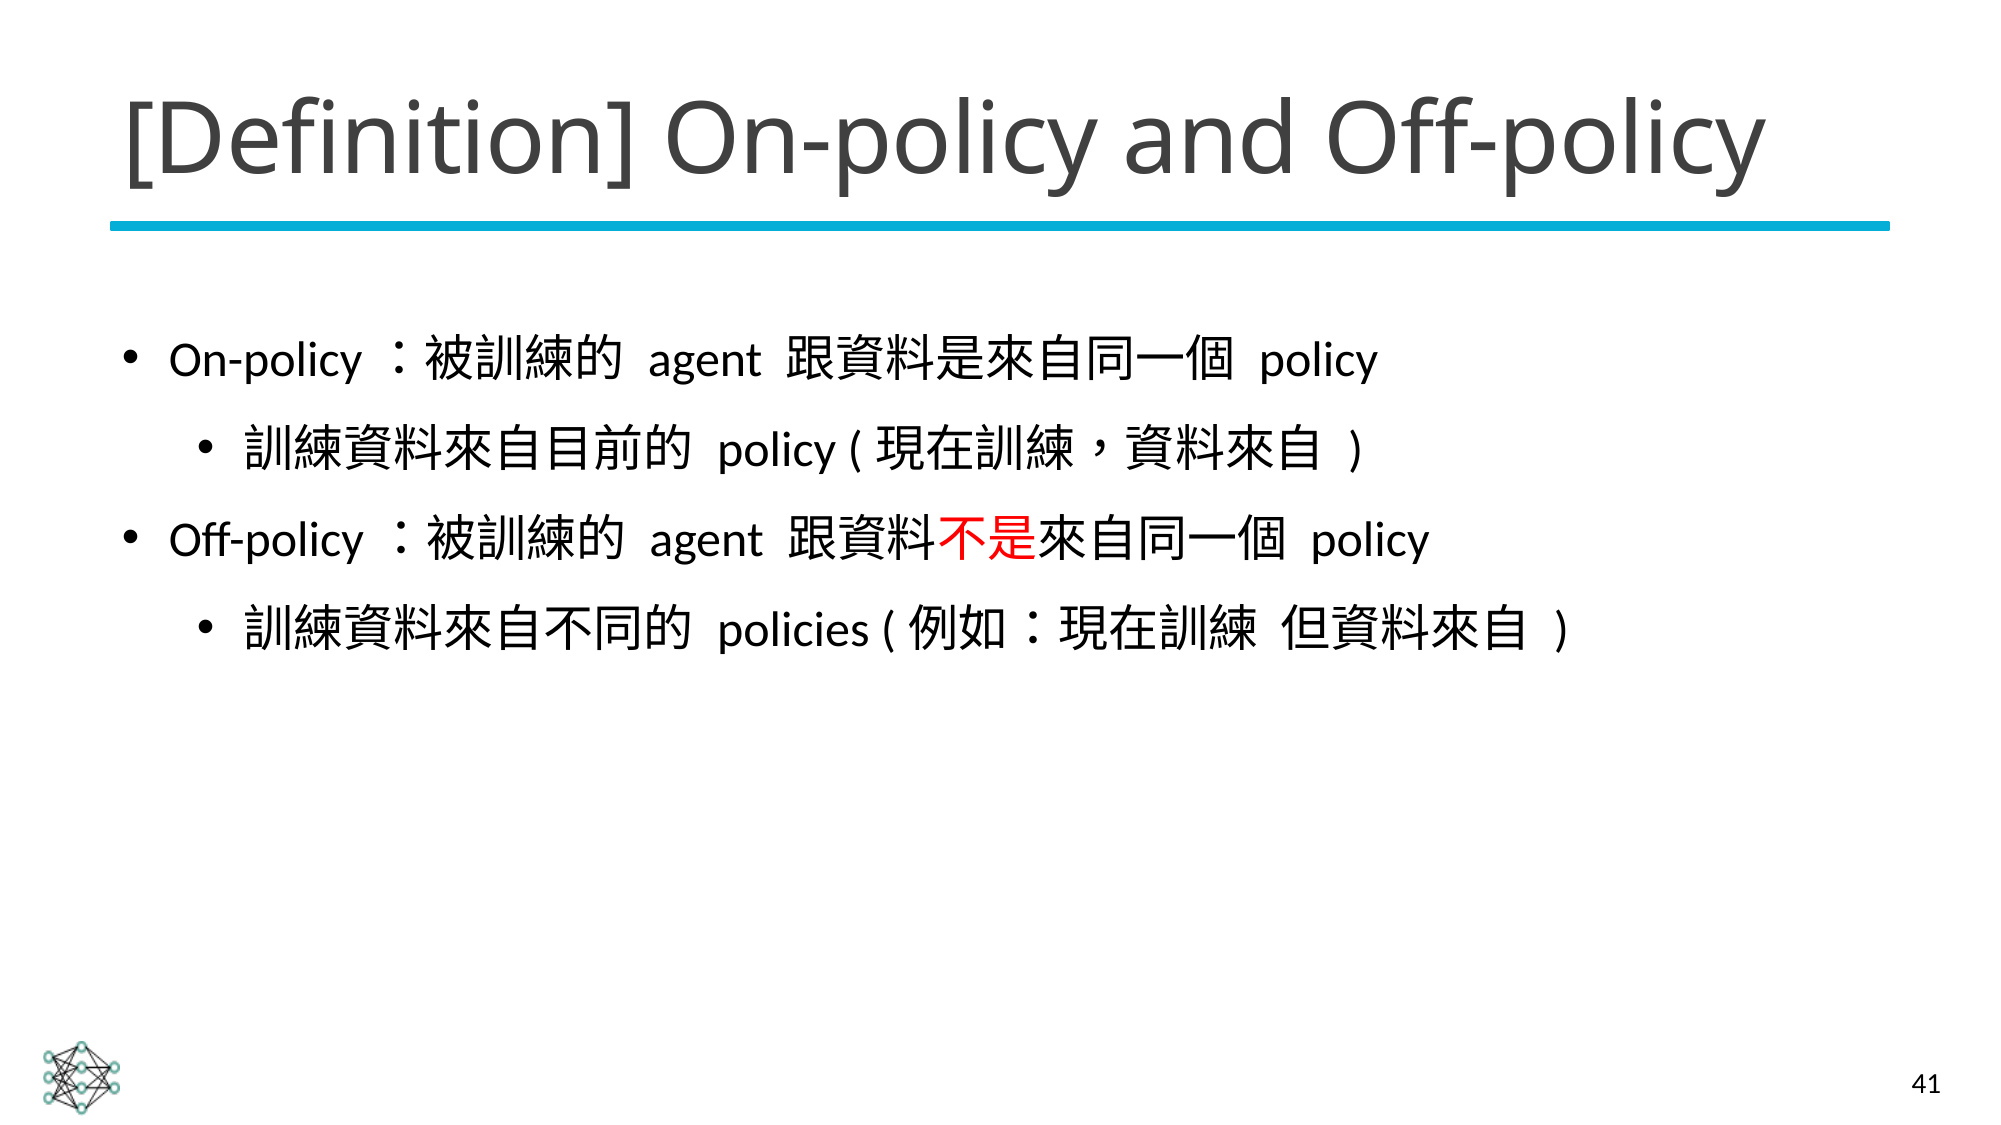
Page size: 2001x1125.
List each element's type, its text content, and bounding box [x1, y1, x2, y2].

picture [43, 1041, 120, 1116]
title [Definition] On-policy and Off-policy [107, 58, 1899, 228]
slide_number 41 [1740, 1052, 1957, 1113]
